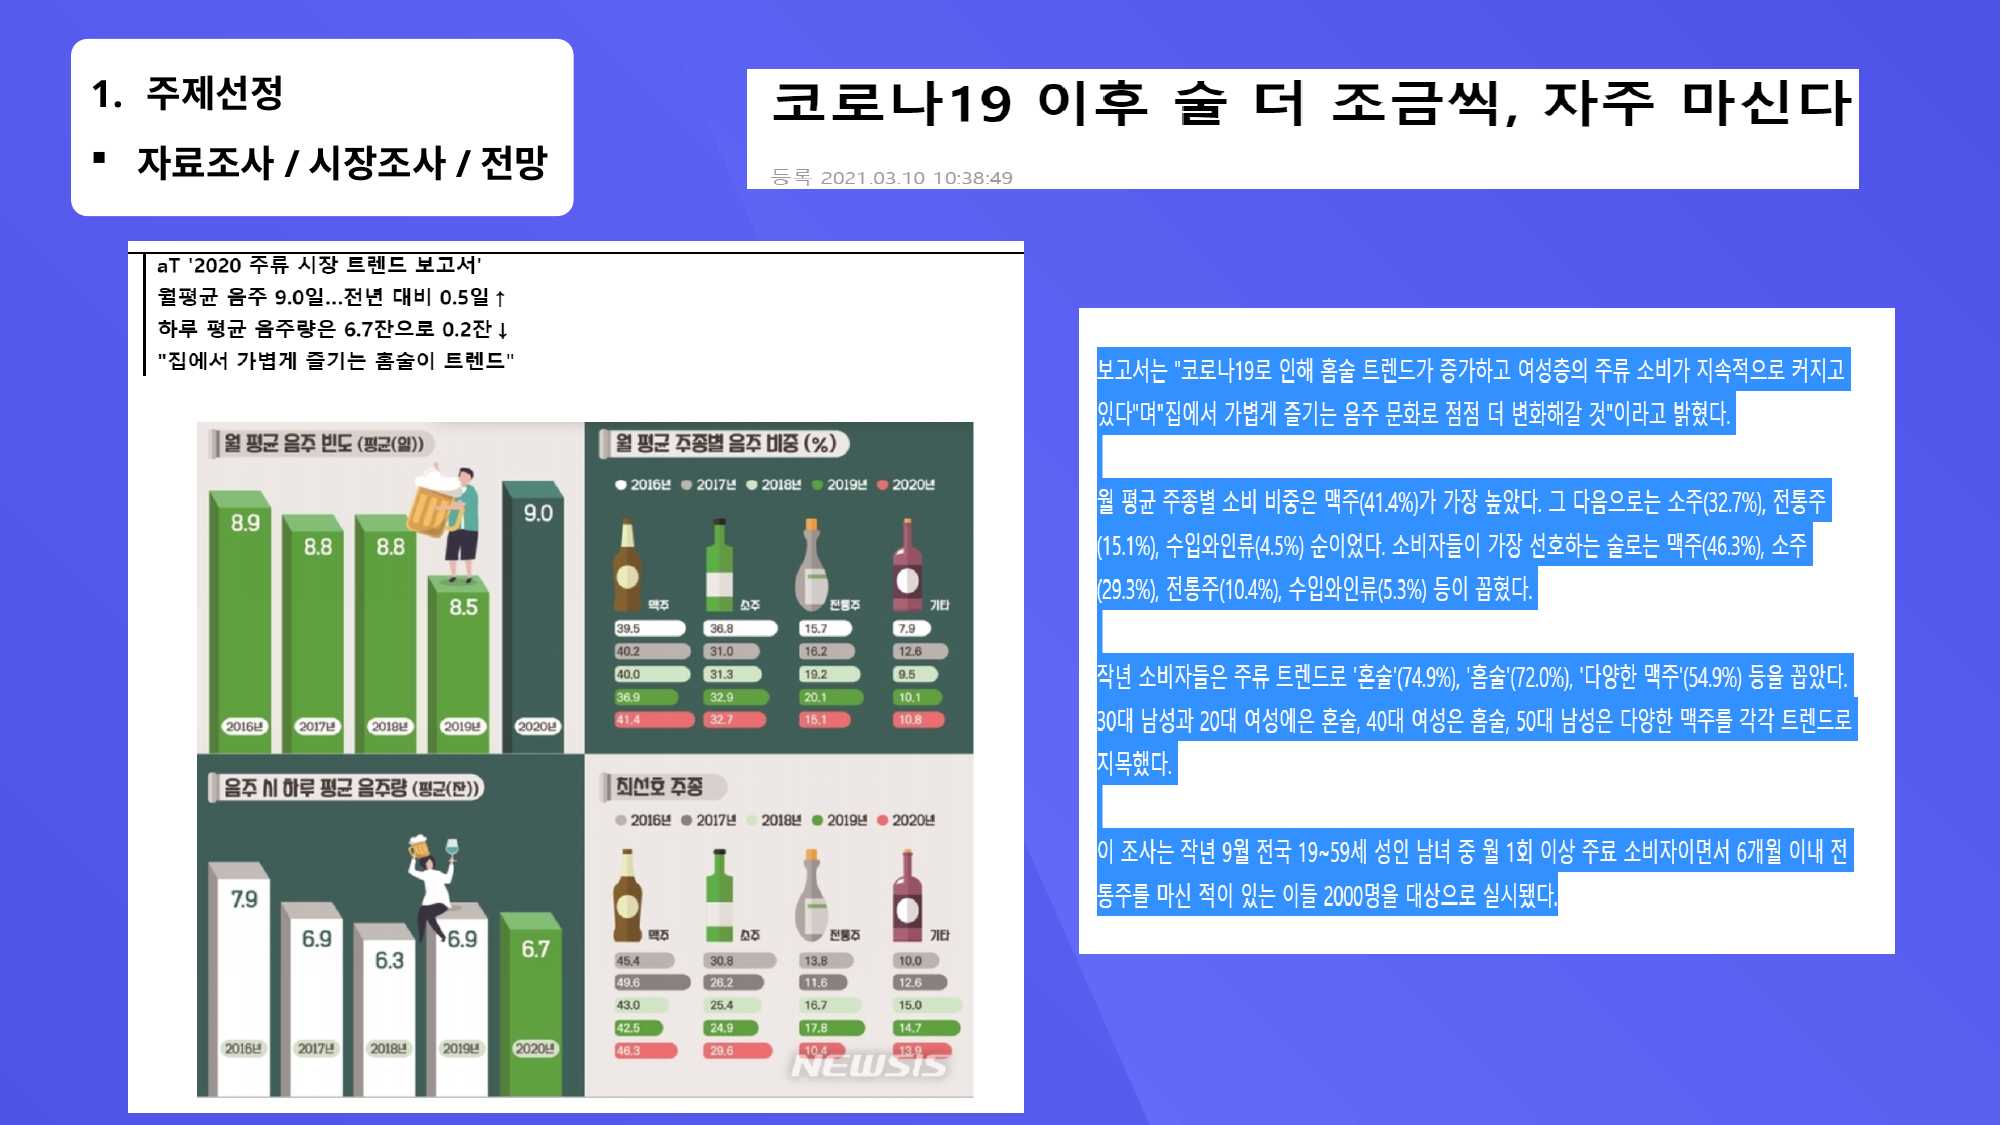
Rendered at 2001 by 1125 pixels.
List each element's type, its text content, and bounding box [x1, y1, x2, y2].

picture [747, 69, 1859, 189]
picture [1079, 308, 1895, 955]
picture [128, 241, 1023, 1113]
text_box 주제선정 자료조사/시장조사/전망 [71, 38, 574, 217]
